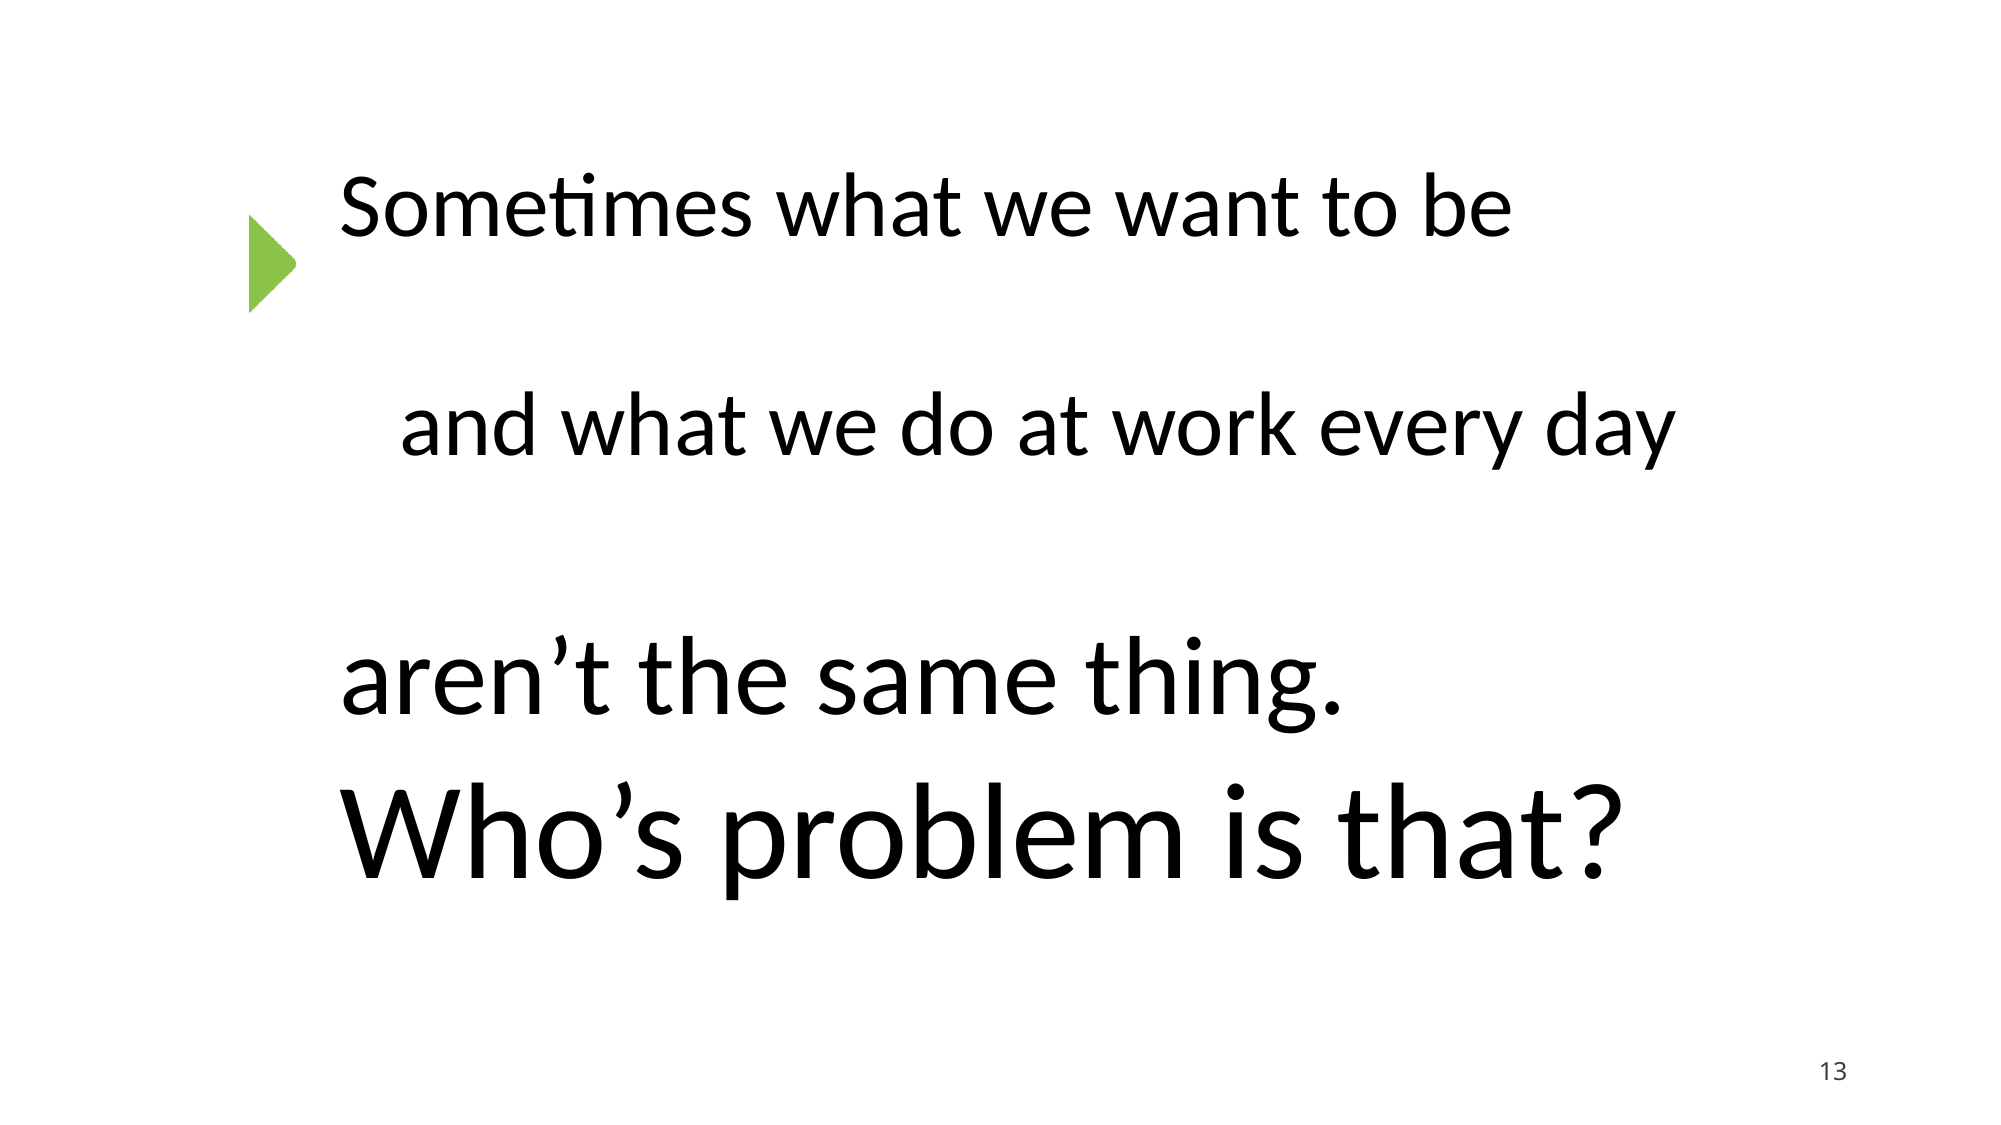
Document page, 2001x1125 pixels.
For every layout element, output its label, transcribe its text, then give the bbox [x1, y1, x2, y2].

picture [249, 214, 296, 313]
slide_number 13 [1412, 1042, 1863, 1103]
list Sometimes what we want to be and what we do at work every day aren’t the same thing. Who’s problem is that? [324, 149, 1700, 413]
